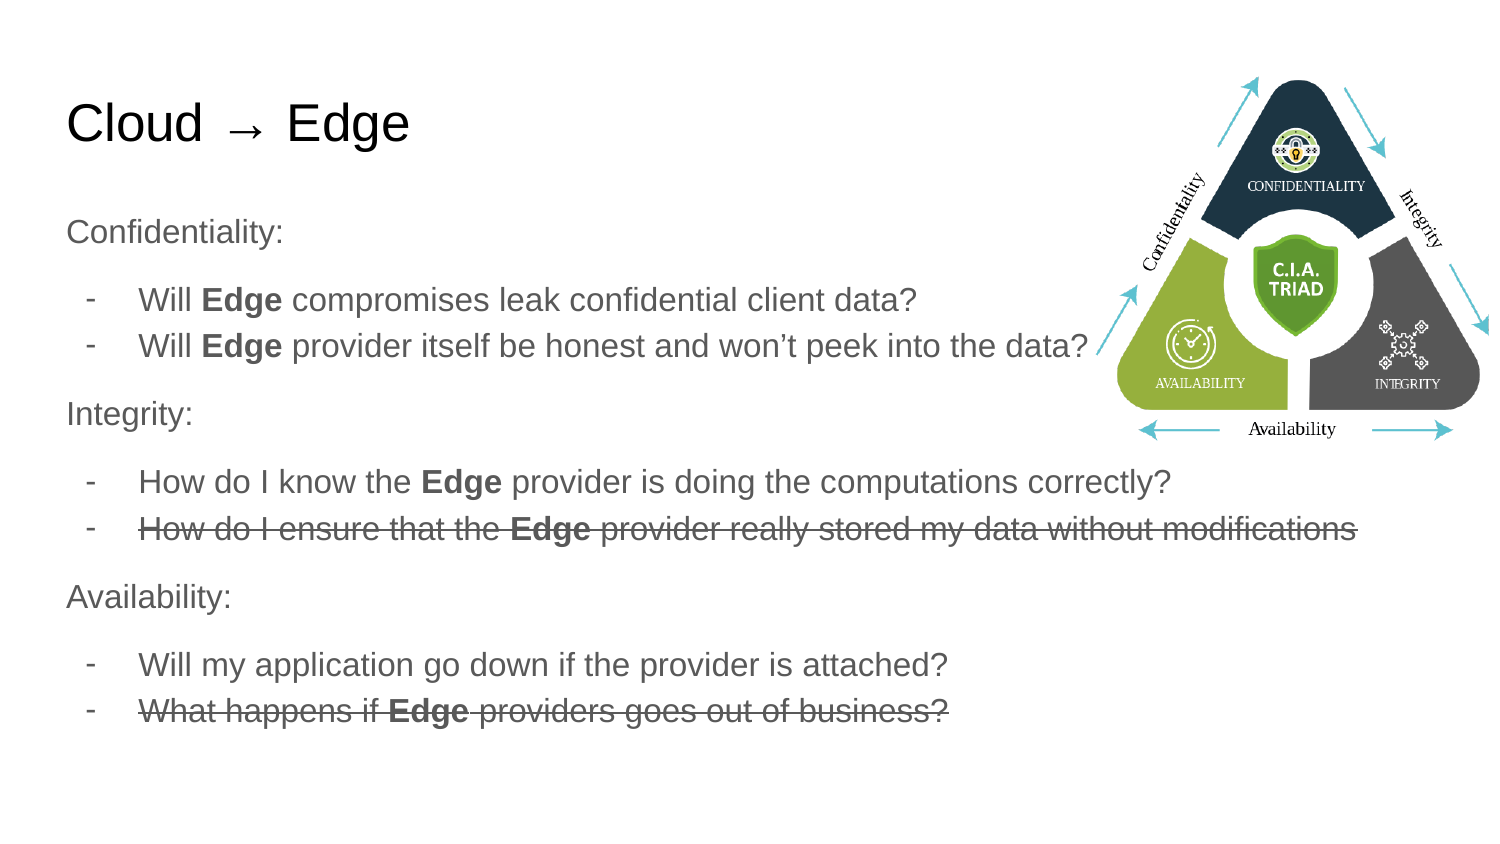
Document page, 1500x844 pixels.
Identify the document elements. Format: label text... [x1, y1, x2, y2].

list Confidentiality: Will Edge compromises leak confidential client data? Will Edge provider itself be honest and won’t peek into the data? Integrity: How do I know the Edge provider is doing the computations correctly? How do I ensure that the Edge provider really stored my data without modifications Availability: Will my application go down if the provider is attached? What happens if Edge providers goes out of business? [51, 189, 1449, 750]
title Cloud → Edge [51, 72, 1090, 167]
picture [1091, 72, 1500, 445]
